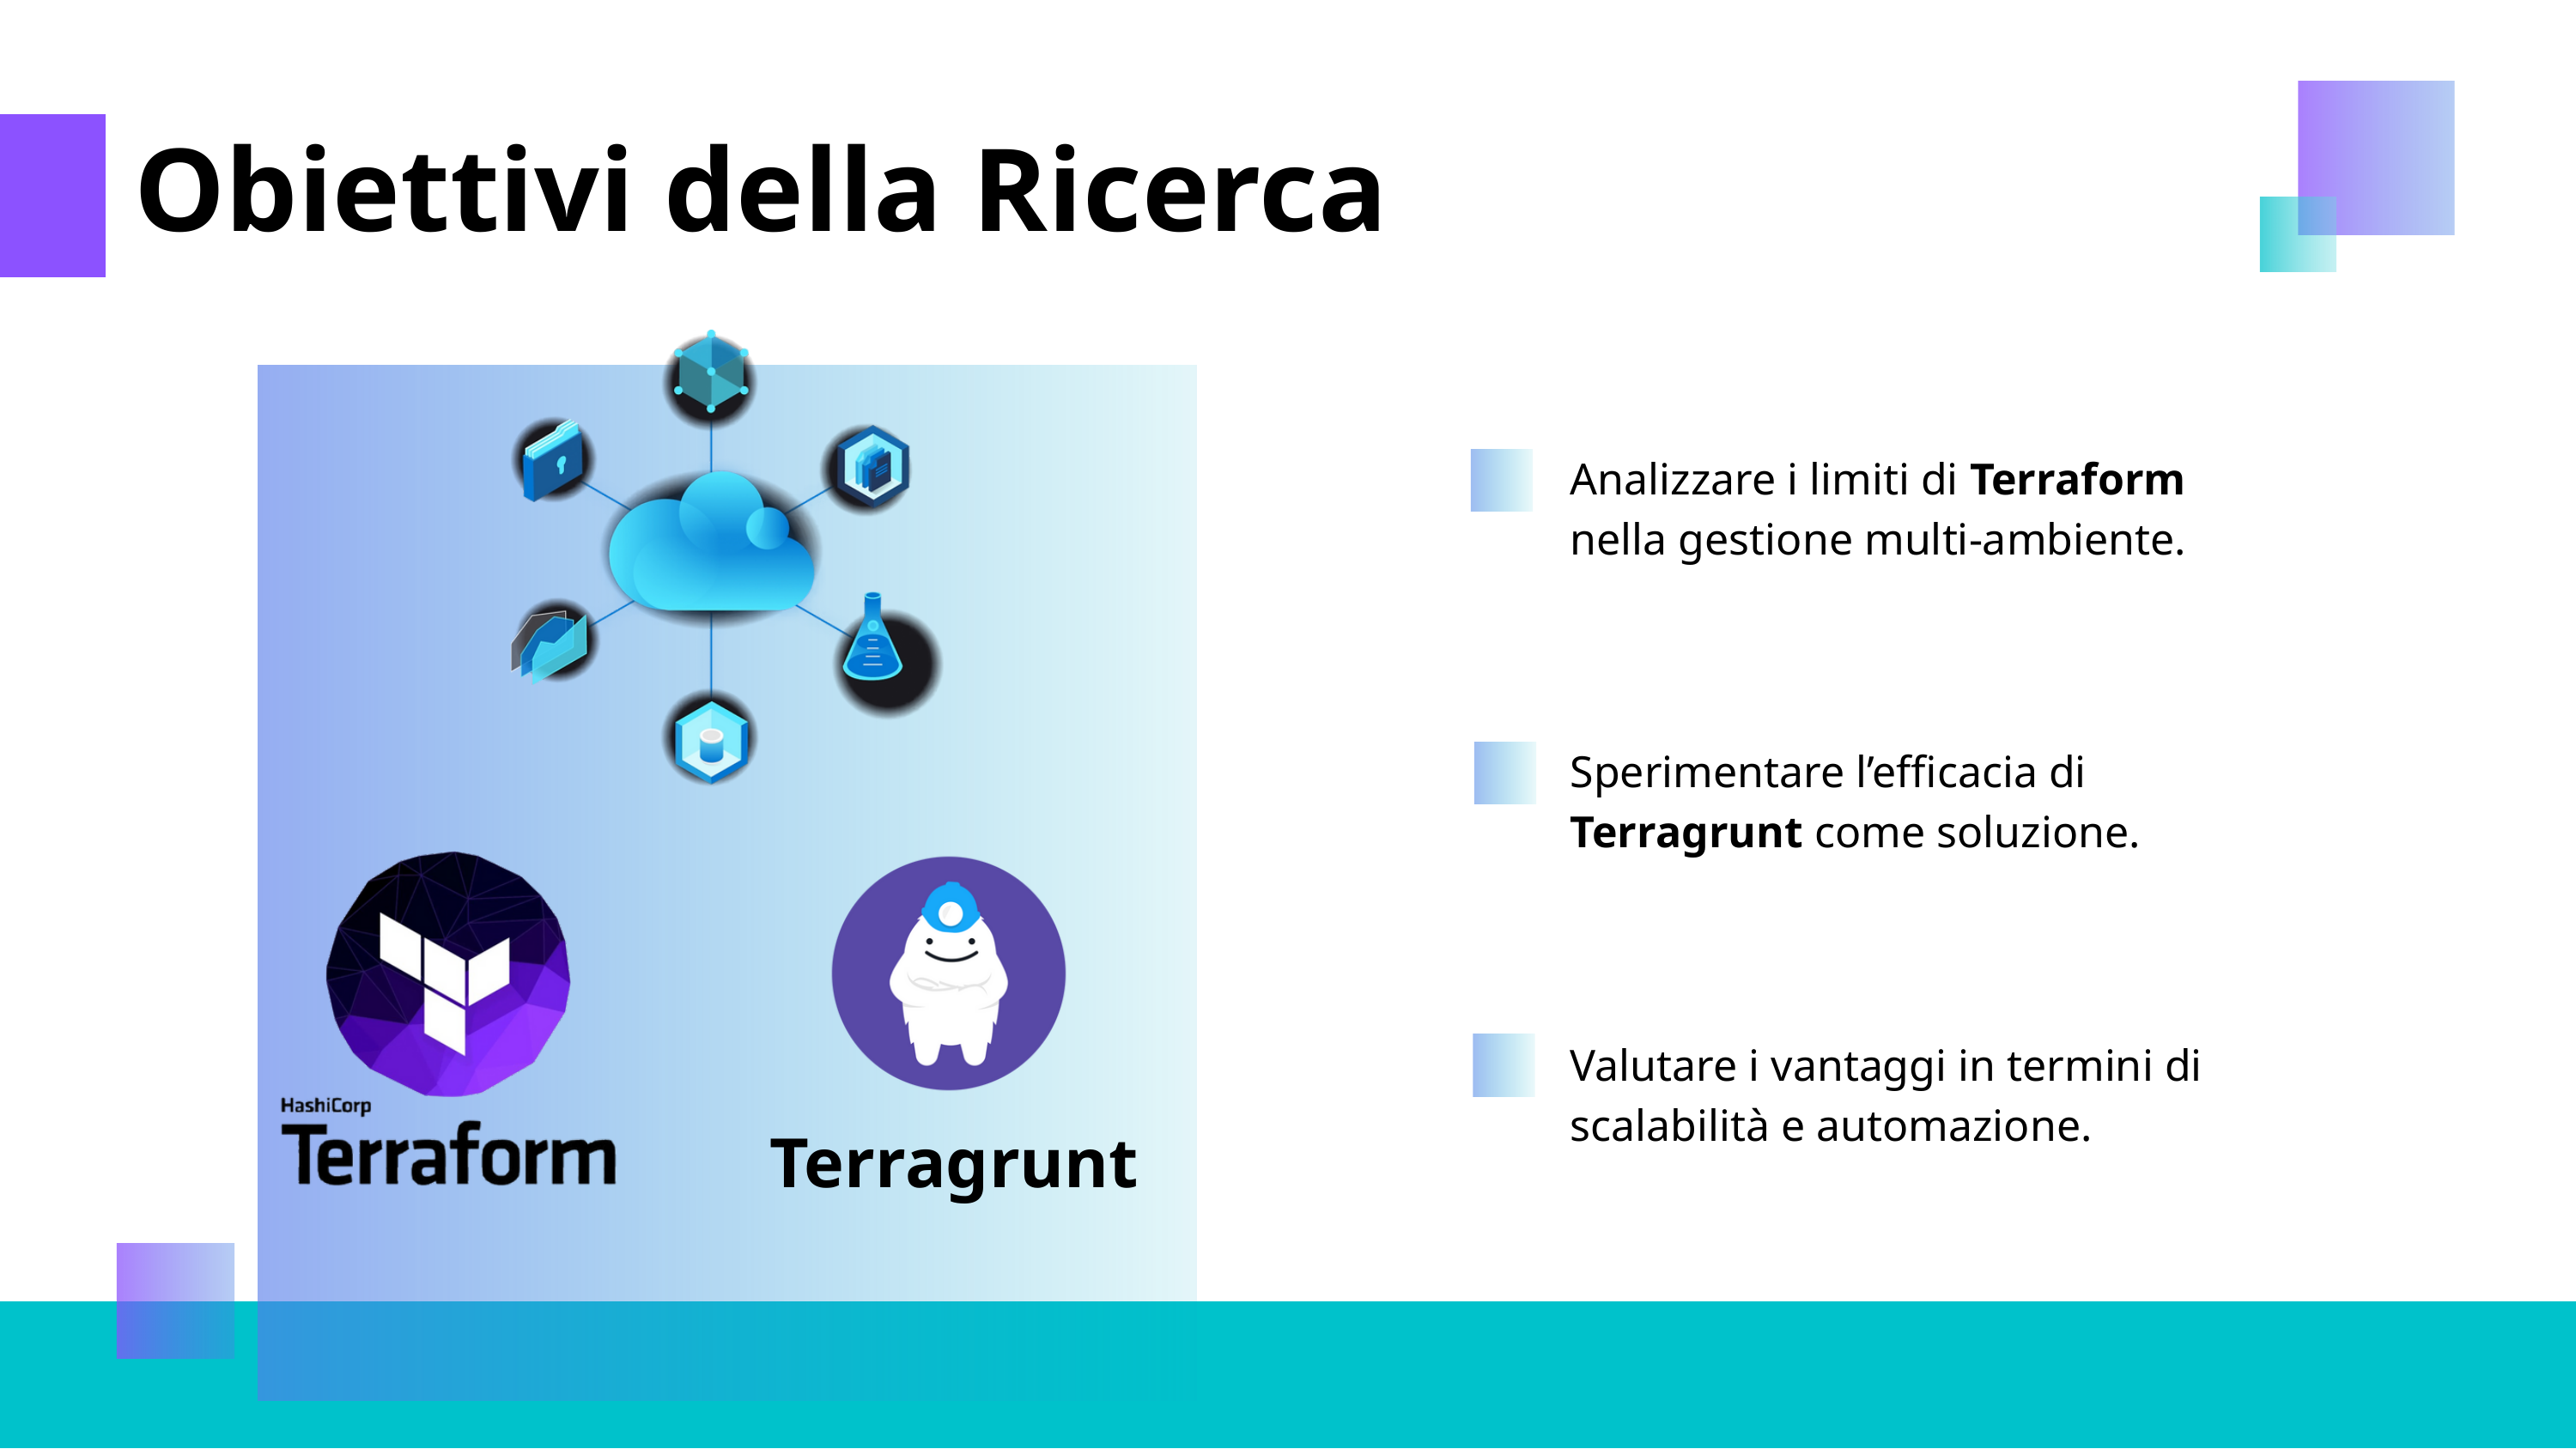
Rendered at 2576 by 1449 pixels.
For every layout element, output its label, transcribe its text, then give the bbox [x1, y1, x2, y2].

text_box [1470, 449, 1534, 512]
text_box Analizzare i limiti di Terraform nella gestione multi-ambiente. [1570, 443, 2216, 564]
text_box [0, 113, 106, 278]
text_box [1473, 1034, 1535, 1097]
text_box Sperimentare l’efficacia di Terragrunt come soluzione. [1570, 736, 2216, 857]
text_box Terragrunt [769, 1099, 1171, 1202]
text_box [808, 833, 1090, 1099]
text_box [272, 1017, 624, 1300]
text_box [1473, 742, 1537, 804]
text_box [510, 330, 945, 787]
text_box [0, 1300, 2576, 1449]
text_box [116, 1243, 235, 1300]
text_box Valutare i vantaggi in termini di scalabilità e automazione. [1570, 1029, 2216, 1150]
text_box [2259, 81, 2455, 273]
text_box Obiettivi della Ricerca [134, 116, 1764, 254]
text_box [258, 365, 1197, 1300]
text_box [325, 851, 571, 1017]
